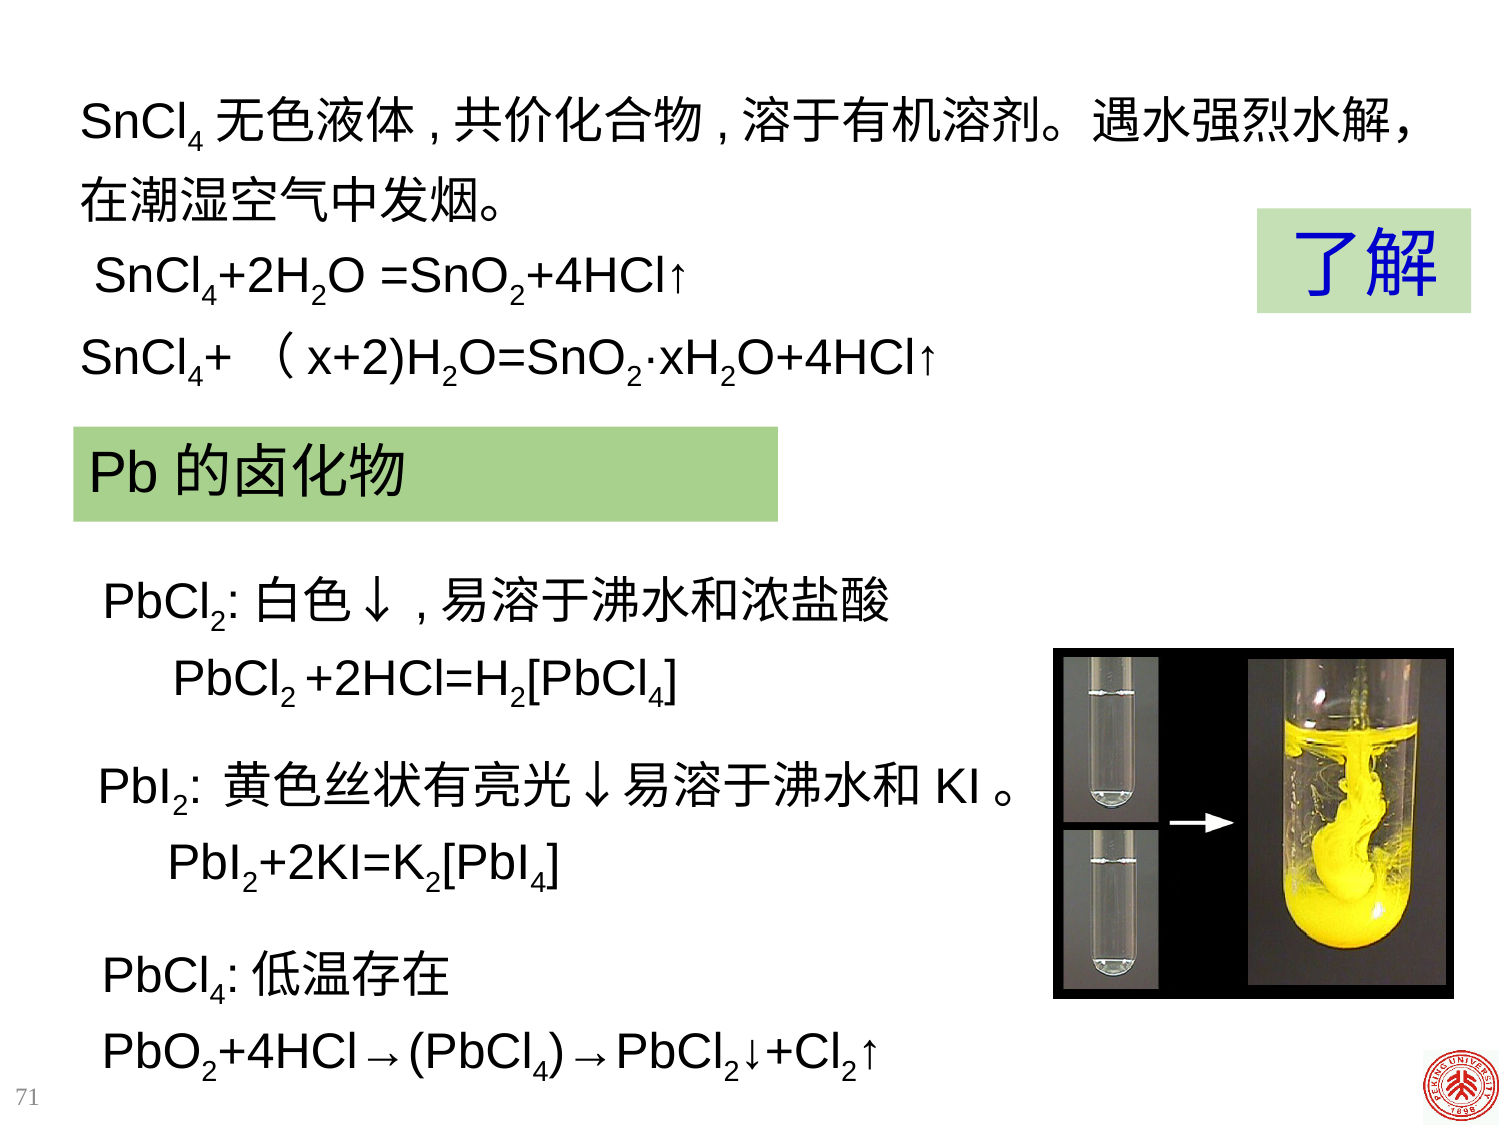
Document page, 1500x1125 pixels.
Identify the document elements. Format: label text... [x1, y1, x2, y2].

text_box PbI2: 黄色丝状有亮光↓易溶于沸水和KI。 PbI2+2KI=K2[PbI4] [82, 746, 1053, 900]
text_box 了解 [1257, 208, 1472, 314]
text_box Pb的卤化物 [73, 426, 778, 522]
picture [1053, 648, 1454, 999]
text_box SnCl4无色液体,共价化合物,溶于有机溶剂。遇水强烈水解，在潮湿空气中发烟。 SnCl4+2H2O =SnO2+4HCl↑ SnCl4+（x+2)H2O=SnO2·xH2O+4HCl↑ [64, 67, 1454, 400]
text_box PbCl2:白色↓,易溶于沸水和浓盐酸 PbCl2 +2HCl=H2[PbCl4] [73, 562, 928, 734]
text_box PbCl4:低温存在 PbO2+4HCl→(PbCl4)→PbCl2↓+Cl2↑ [86, 935, 1140, 1089]
picture [1423, 1050, 1499, 1125]
slide_number 71 [0, 1062, 69, 1125]
